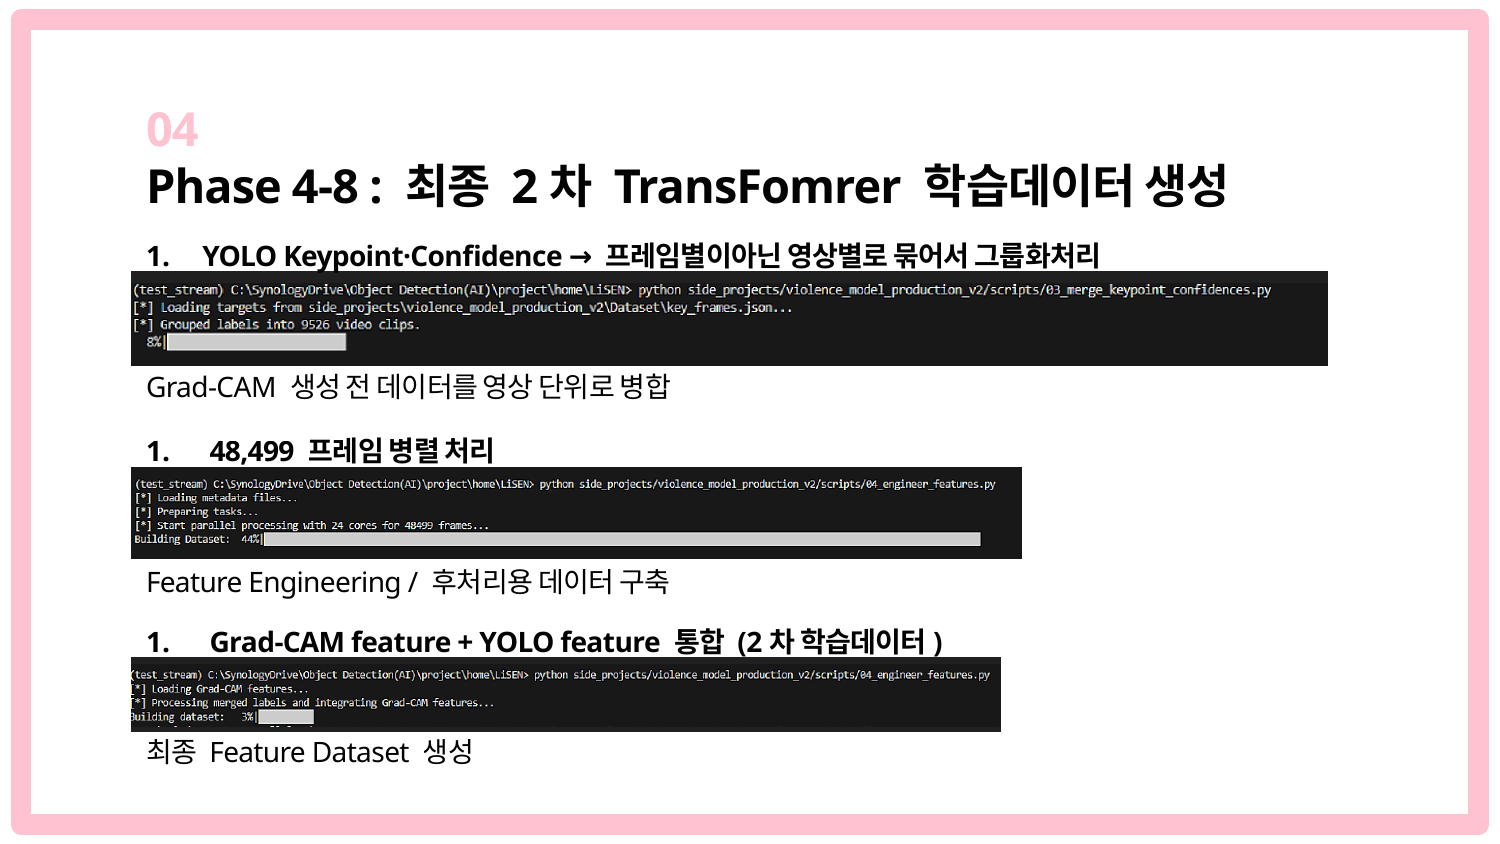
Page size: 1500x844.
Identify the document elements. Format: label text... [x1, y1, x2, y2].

picture [131, 467, 1022, 559]
text_box 48,499 프레임 병렬 처리 [131, 429, 979, 467]
text_box 최종 Feature Dataset 생성 [131, 732, 826, 769]
picture [131, 657, 1001, 732]
text_box [21, 19, 1479, 825]
text_box 04 [131, 99, 542, 156]
text_box Phase 4-8 : 최종 2차 TransFomrer 학습데이터 생성 [131, 156, 1374, 213]
text_box Grad-CAM feature + YOLO feature 통합 (2차 학습데이터) [131, 620, 979, 657]
text_box YOLO Keypoint·Confidence → 프레임별이아닌 영상별로 묶어서 그룹화처리 [131, 234, 1179, 271]
picture [131, 271, 1328, 366]
text_box Grad-CAM 생성 전 데이터를 영상 단위로 병합 [131, 366, 826, 404]
text_box Feature Engineering / 후처리용 데이터 구축 [131, 560, 826, 599]
